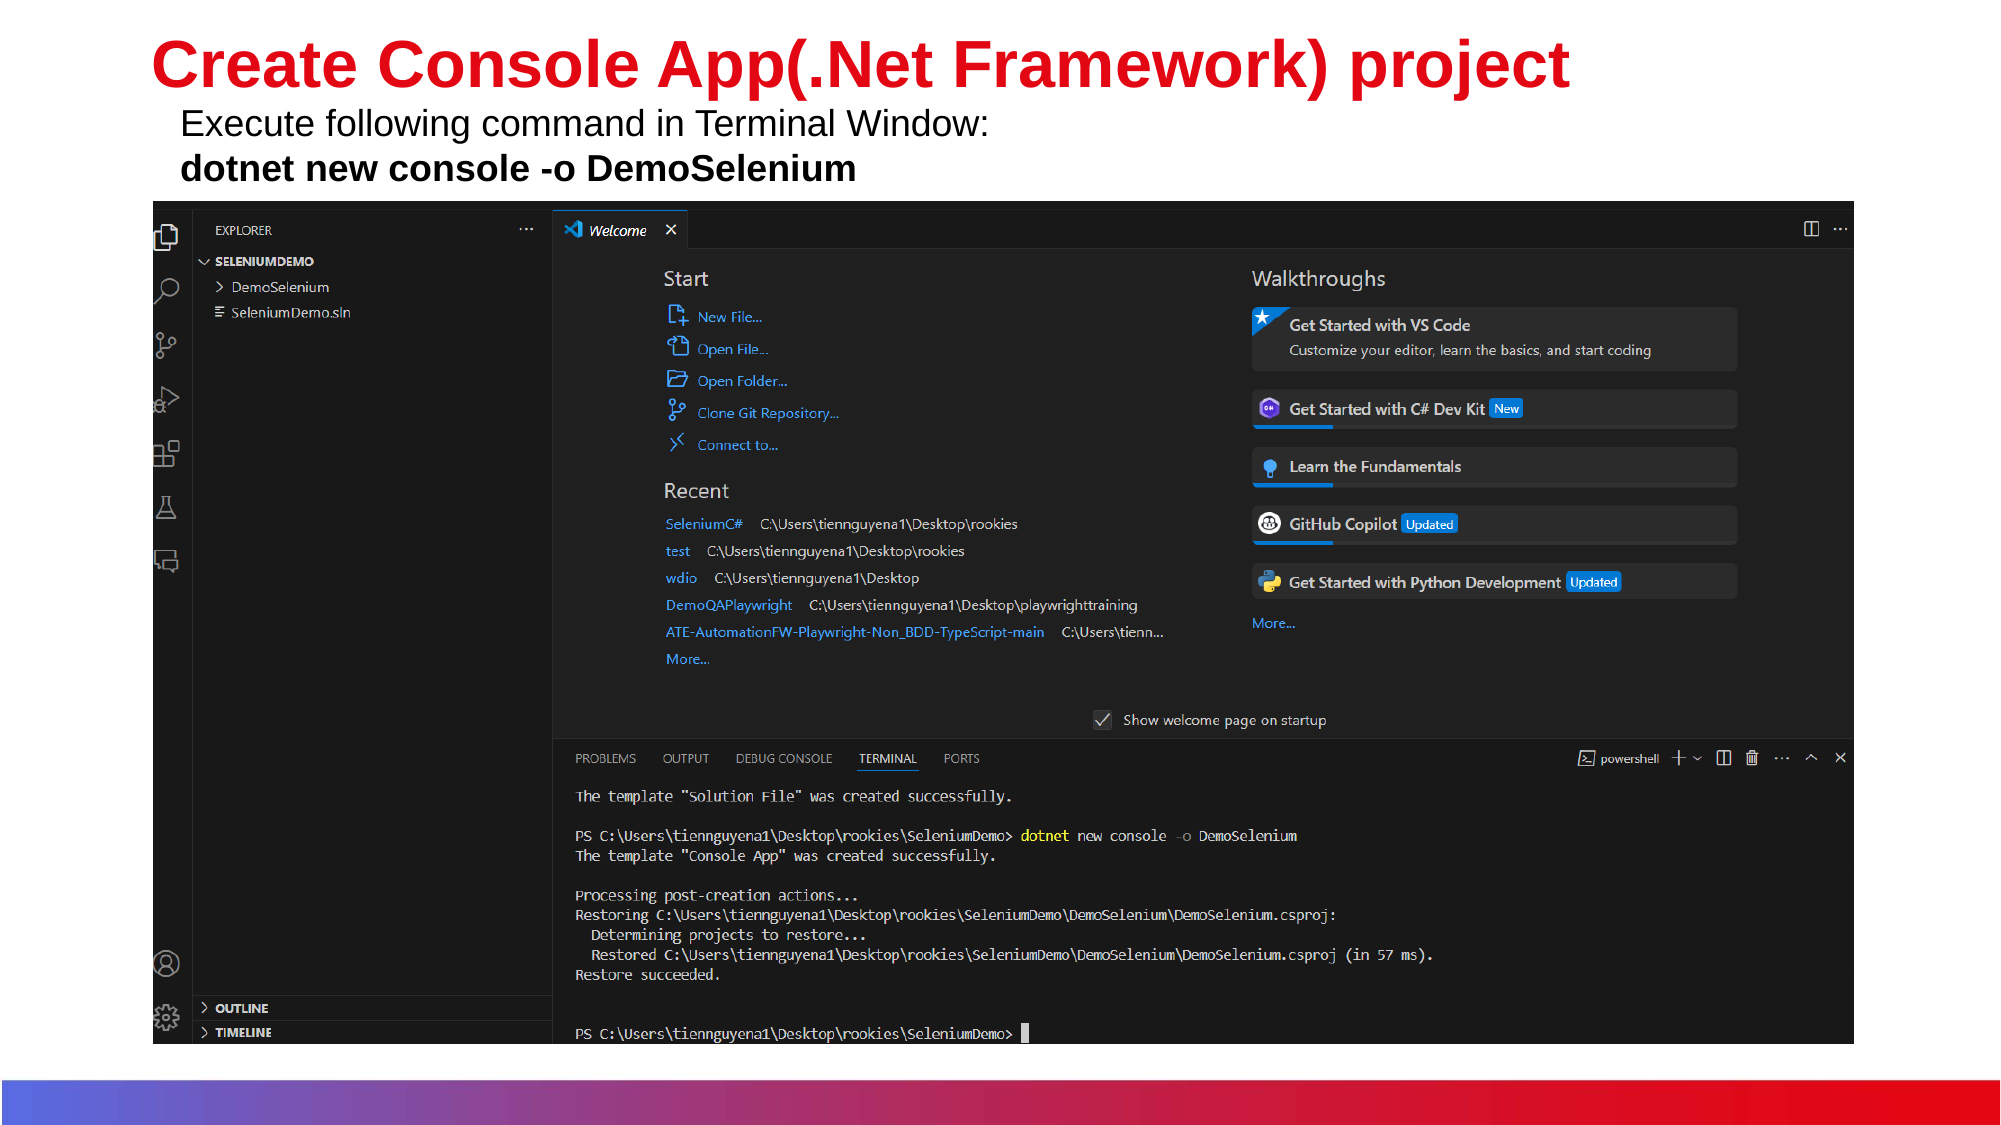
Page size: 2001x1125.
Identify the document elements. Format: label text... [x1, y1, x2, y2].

picture [0, 0, 2001, 1125]
title Create Console App(.Net Framework) project [151, 21, 1877, 110]
text_box Execute following command in Terminal Window: dotnet new console -o DemoSelenium [165, 91, 1016, 197]
